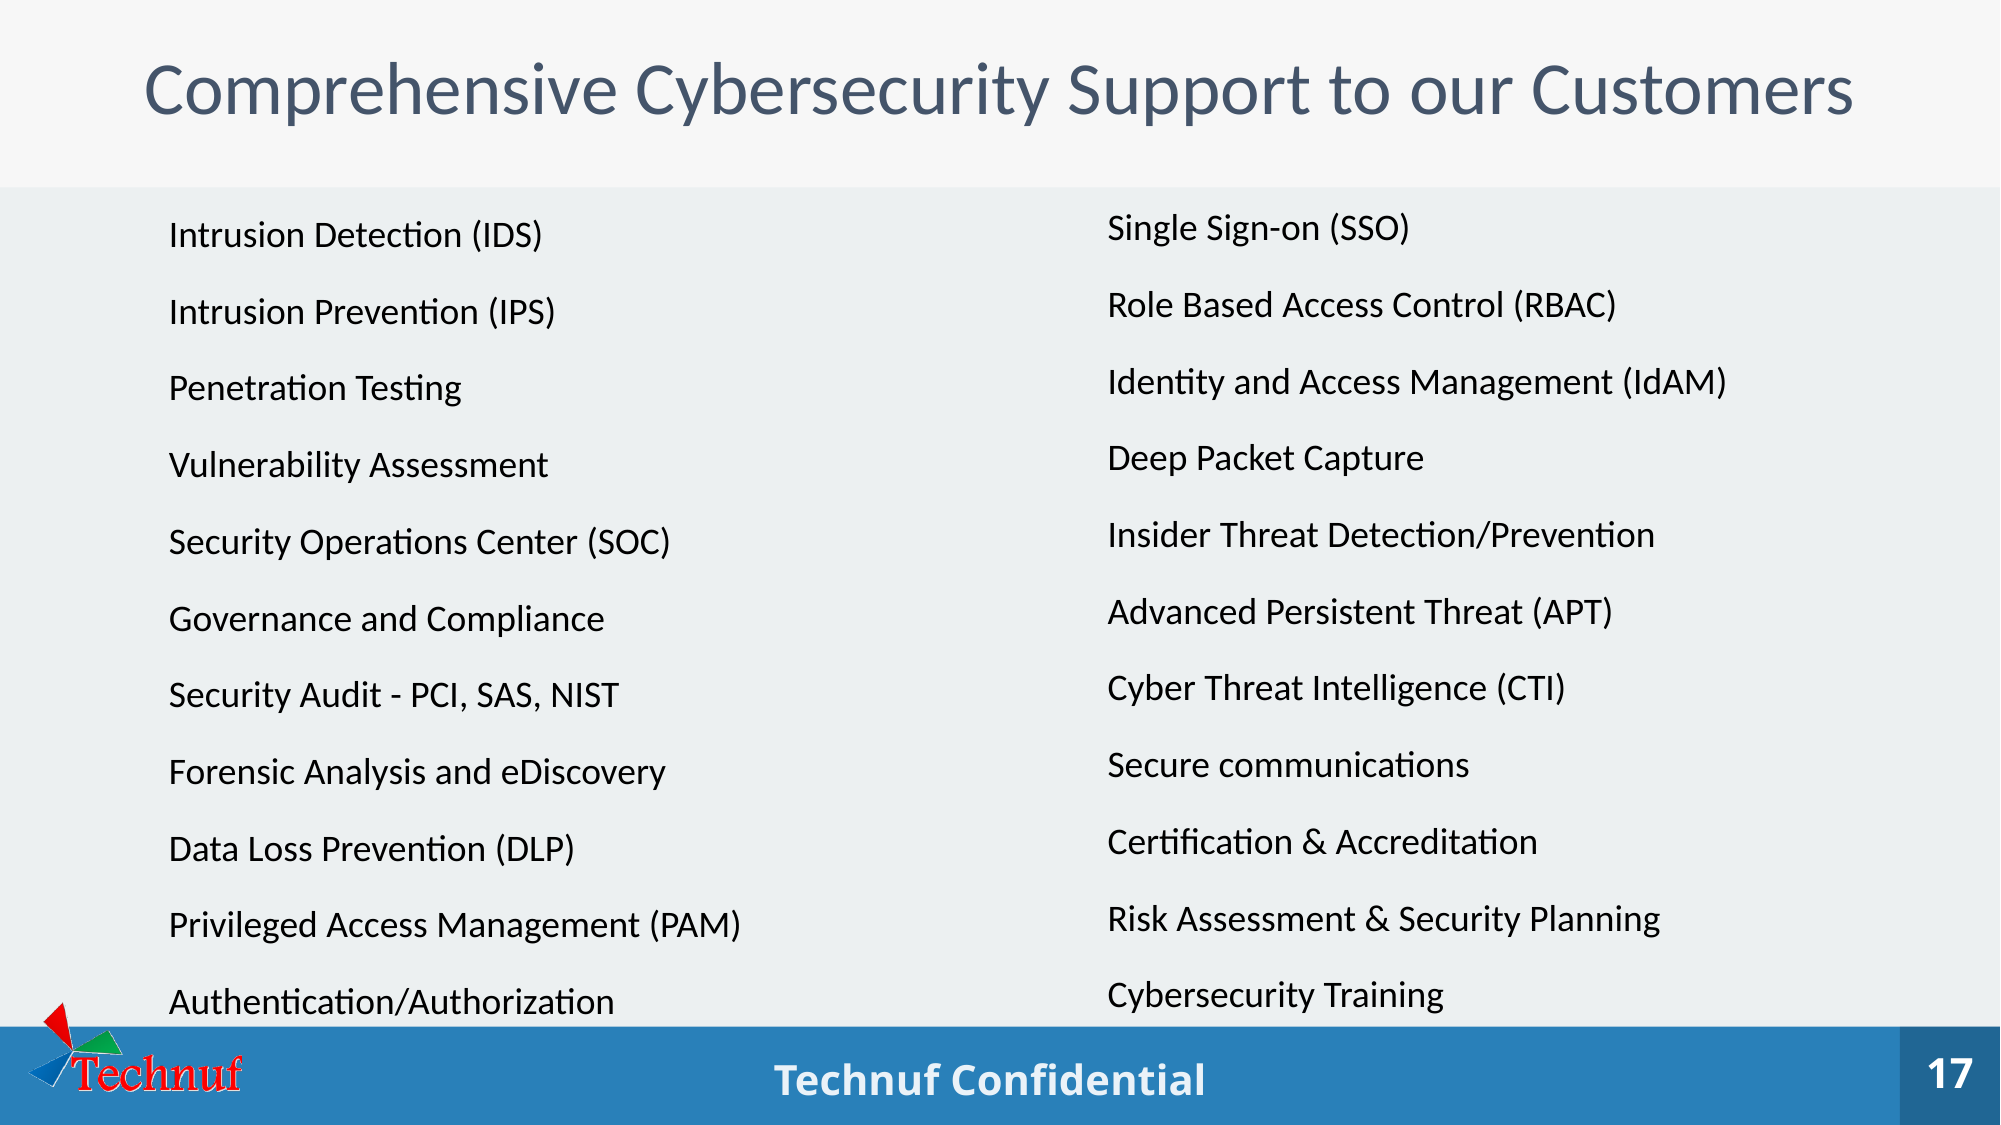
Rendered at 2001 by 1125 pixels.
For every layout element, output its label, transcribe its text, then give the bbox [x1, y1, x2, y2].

text_box Single Sign-on (SSO) Role Based Access Control (RBAC) Identity and Access Management (IdAM) Deep Packet Capture Insider Threat Detection/Prevention Advanced Persistent Threat (APT) Cyber Threat Intelligence (CTI) Secure communications Certification & Accreditation Risk Assessment & Security Planning Cybersecurity Training [1044, 197, 1865, 1073]
title Comprehensive Cybersecurity Support to our Customers [75, 50, 1925, 138]
text_box Intrusion Detection (IDS) Intrusion Prevention (IPS) Penetration Testing Vulnerability Assessment Security Operations Center (SOC) Governance and Compliance Security Audit - PCI, SAS, NIST Forensic Analysis and eDiscovery Data Loss Prevention (DLP) Privileged Access Management (PAM) Authentication/Authorization [106, 204, 896, 1080]
slide_number 17 [1899, 1026, 2000, 1125]
picture [28, 1002, 242, 1109]
